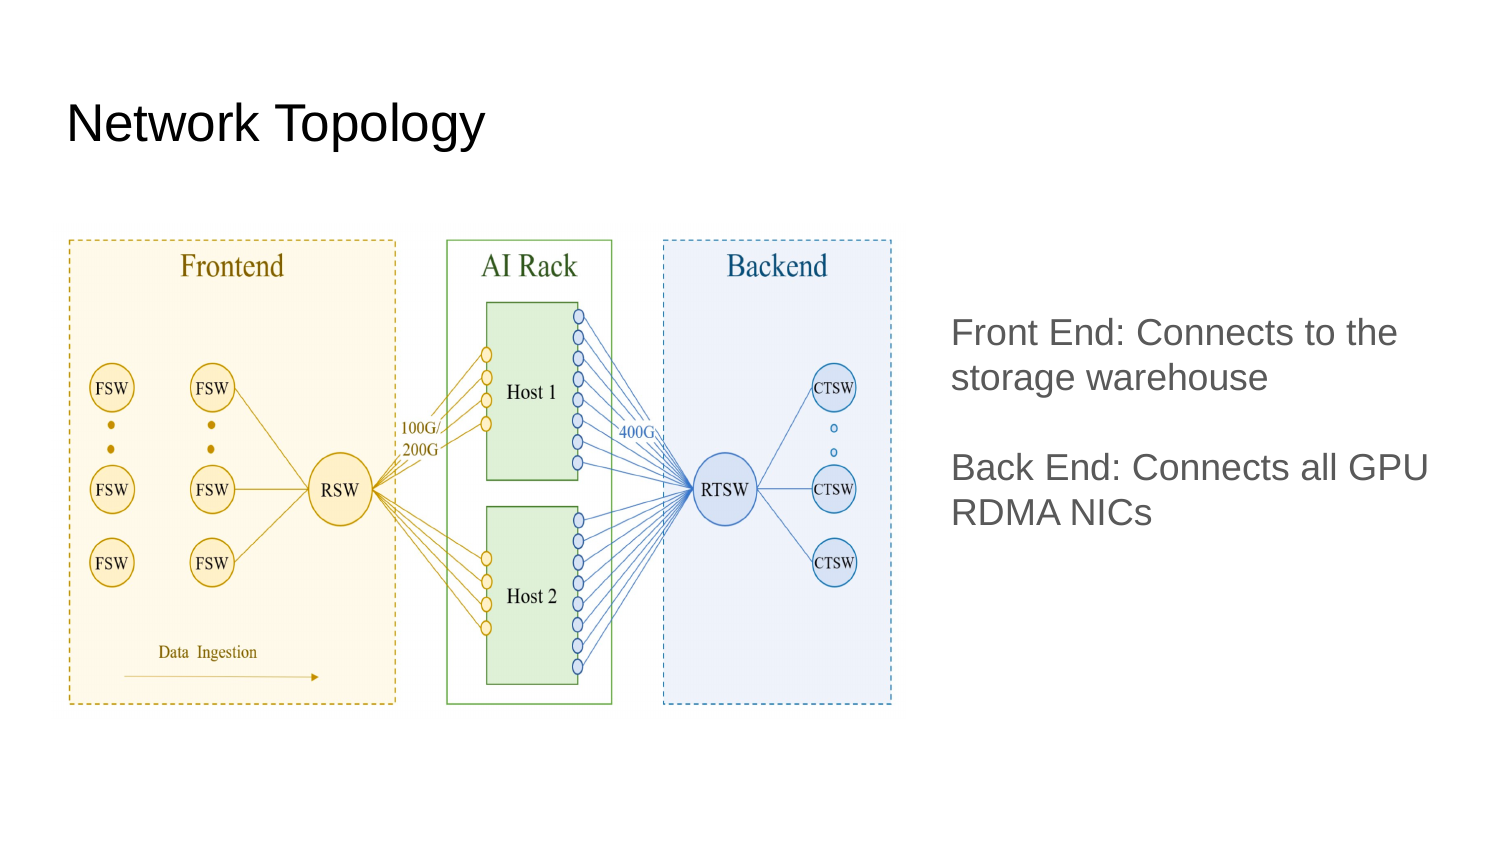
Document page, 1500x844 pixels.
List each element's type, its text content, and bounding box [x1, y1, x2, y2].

text_box Front End: Connects to the storage warehouse Back End: Connects all GPU RDMA NICs [935, 293, 1490, 548]
picture [50, 223, 906, 720]
title Network Topology [51, 72, 1449, 167]
